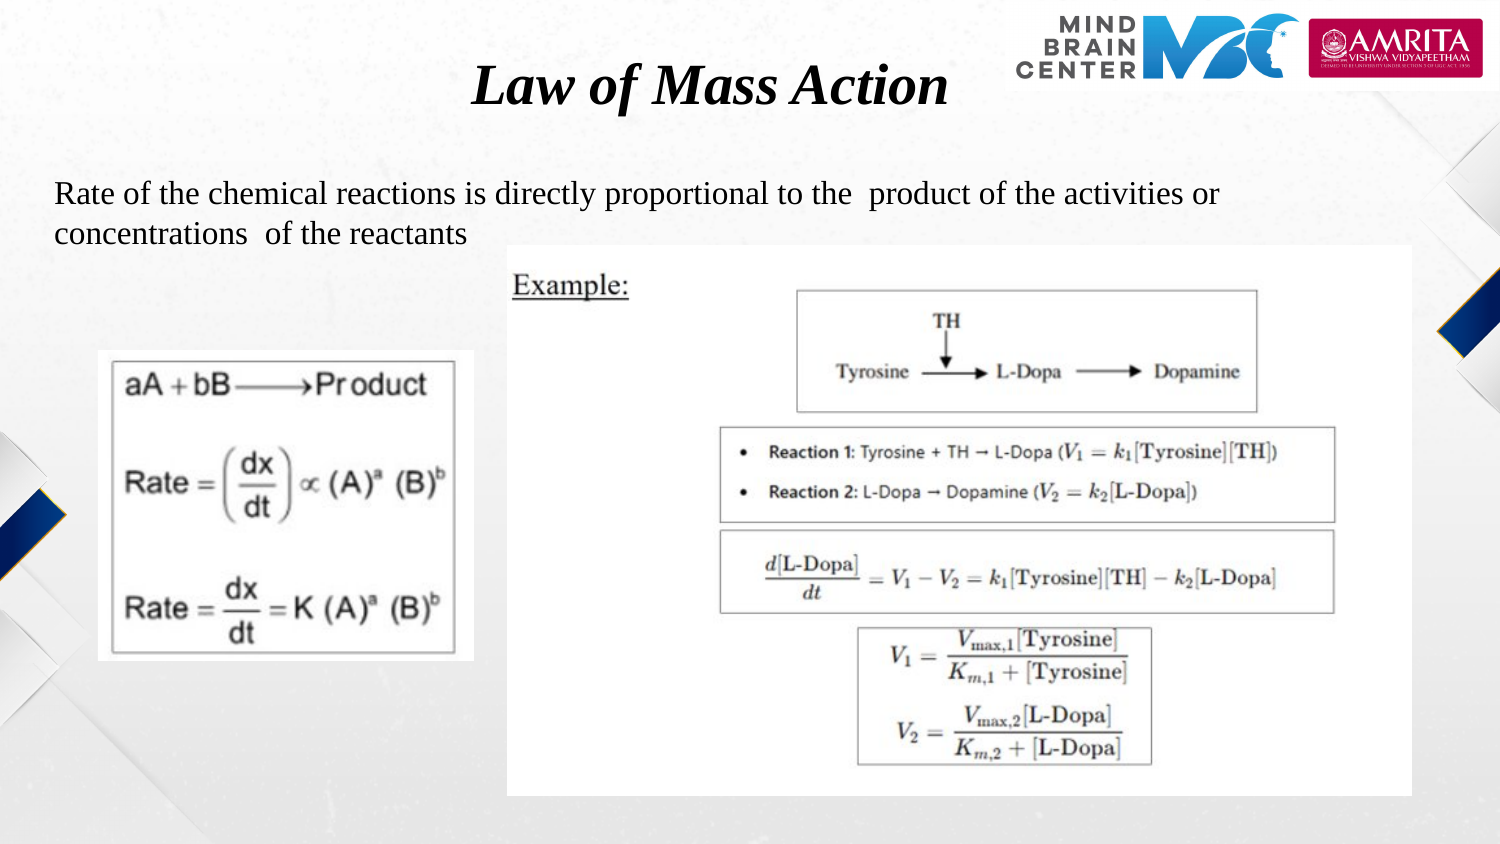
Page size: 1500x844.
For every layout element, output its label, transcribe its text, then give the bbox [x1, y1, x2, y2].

list Rate of the chemical reactions is directly proportional to the product of the activities or concentrations of the reactants [14, 155, 1322, 250]
picture [0, 0, 1500, 844]
title Law of Mass Action [456, 31, 1139, 126]
